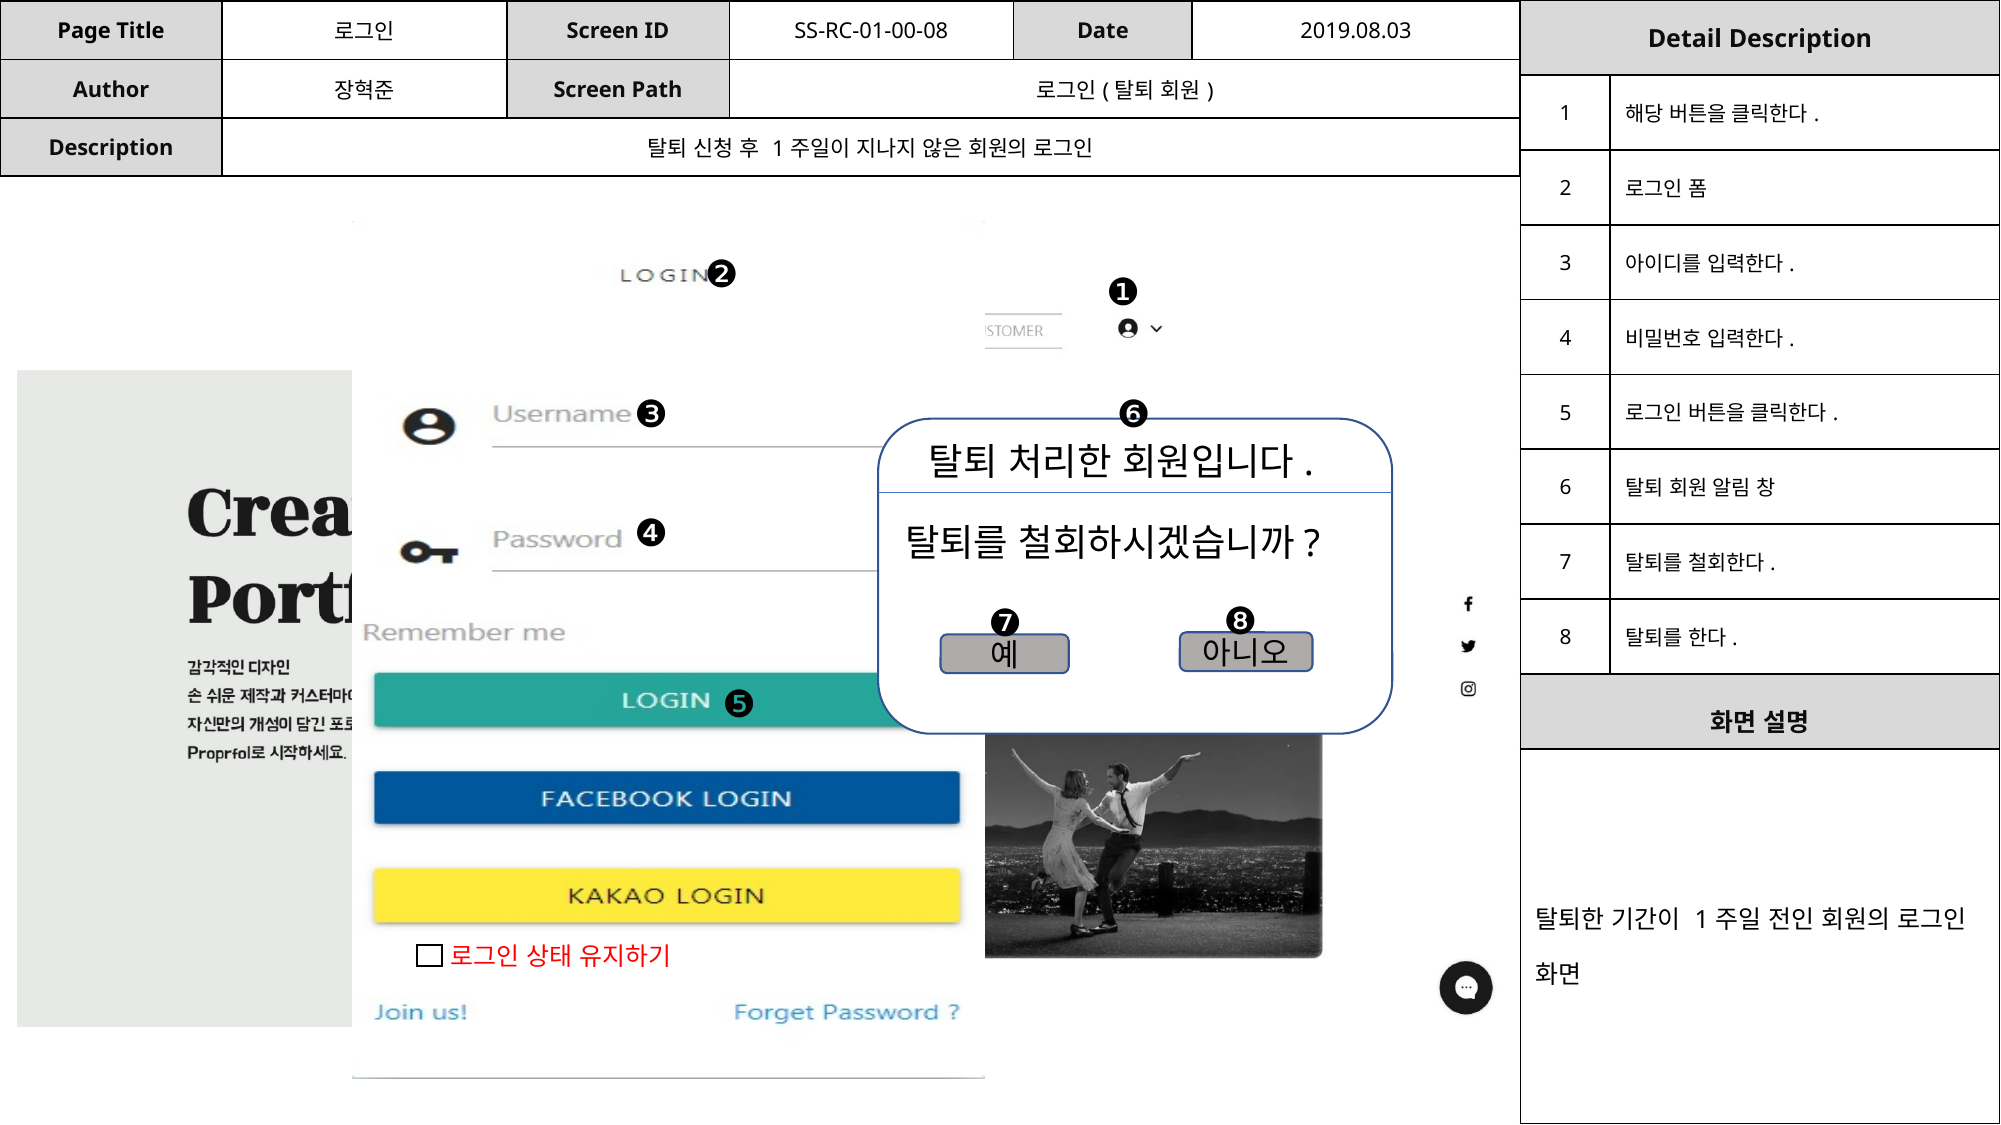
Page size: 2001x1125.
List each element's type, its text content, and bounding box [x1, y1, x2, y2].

table_cell 4 [1521, 300, 1609, 374]
table_header Date [1014, 2, 1191, 59]
table_cell 3 [1521, 226, 1609, 299]
table_cell 6 [1521, 450, 1609, 523]
table_cell 8 [1521, 600, 1609, 673]
table_cell 장혁준 [223, 60, 506, 117]
table_cell Author [1, 60, 221, 117]
table_header 2019.08.03 [1193, 2, 1519, 59]
table_header 로그인 [223, 2, 506, 59]
table_header SS-RC-01-00-08 [730, 2, 1013, 59]
table_cell 7 [1521, 525, 1609, 598]
table_cell 비밀번호 입력한다. [1611, 300, 1999, 374]
table_cell 로그인(탈퇴 회원) [730, 60, 1519, 117]
table_cell 탈퇴를 철회한다. [1611, 525, 1999, 598]
table_header Detail Description [1521, 1, 1999, 74]
table_header Page Title [1, 2, 221, 59]
table_cell Description [1, 119, 221, 175]
table_header Screen ID [508, 2, 729, 59]
table_cell 탈퇴 신청 후 1주일이 지나지 않은 회원의 로그인 [223, 119, 1519, 175]
table_cell 탈퇴 회원 알림 창 [1611, 450, 1999, 523]
picture [17, 197, 1503, 1079]
table_cell 로그인 버튼을 클릭한다. [1611, 375, 1999, 448]
table_cell 2 [1521, 151, 1609, 224]
table_cell Screen Path [508, 60, 729, 117]
table_cell 1 [1521, 76, 1609, 149]
table_cell 로그인 폼 [1611, 151, 1999, 224]
table_cell 해당 버튼을 클릭한다. [1611, 76, 1999, 149]
table_cell 5 [1521, 375, 1609, 448]
table_cell 탈퇴한 기간이 1주일 전인 회원의 로그인 화면 [1521, 750, 1999, 1123]
table_cell 화면 설명 [1521, 675, 1999, 748]
table_cell 아이디를 입력한다. [1611, 226, 1999, 299]
table_cell 탈퇴를 한다. [1611, 600, 1999, 673]
